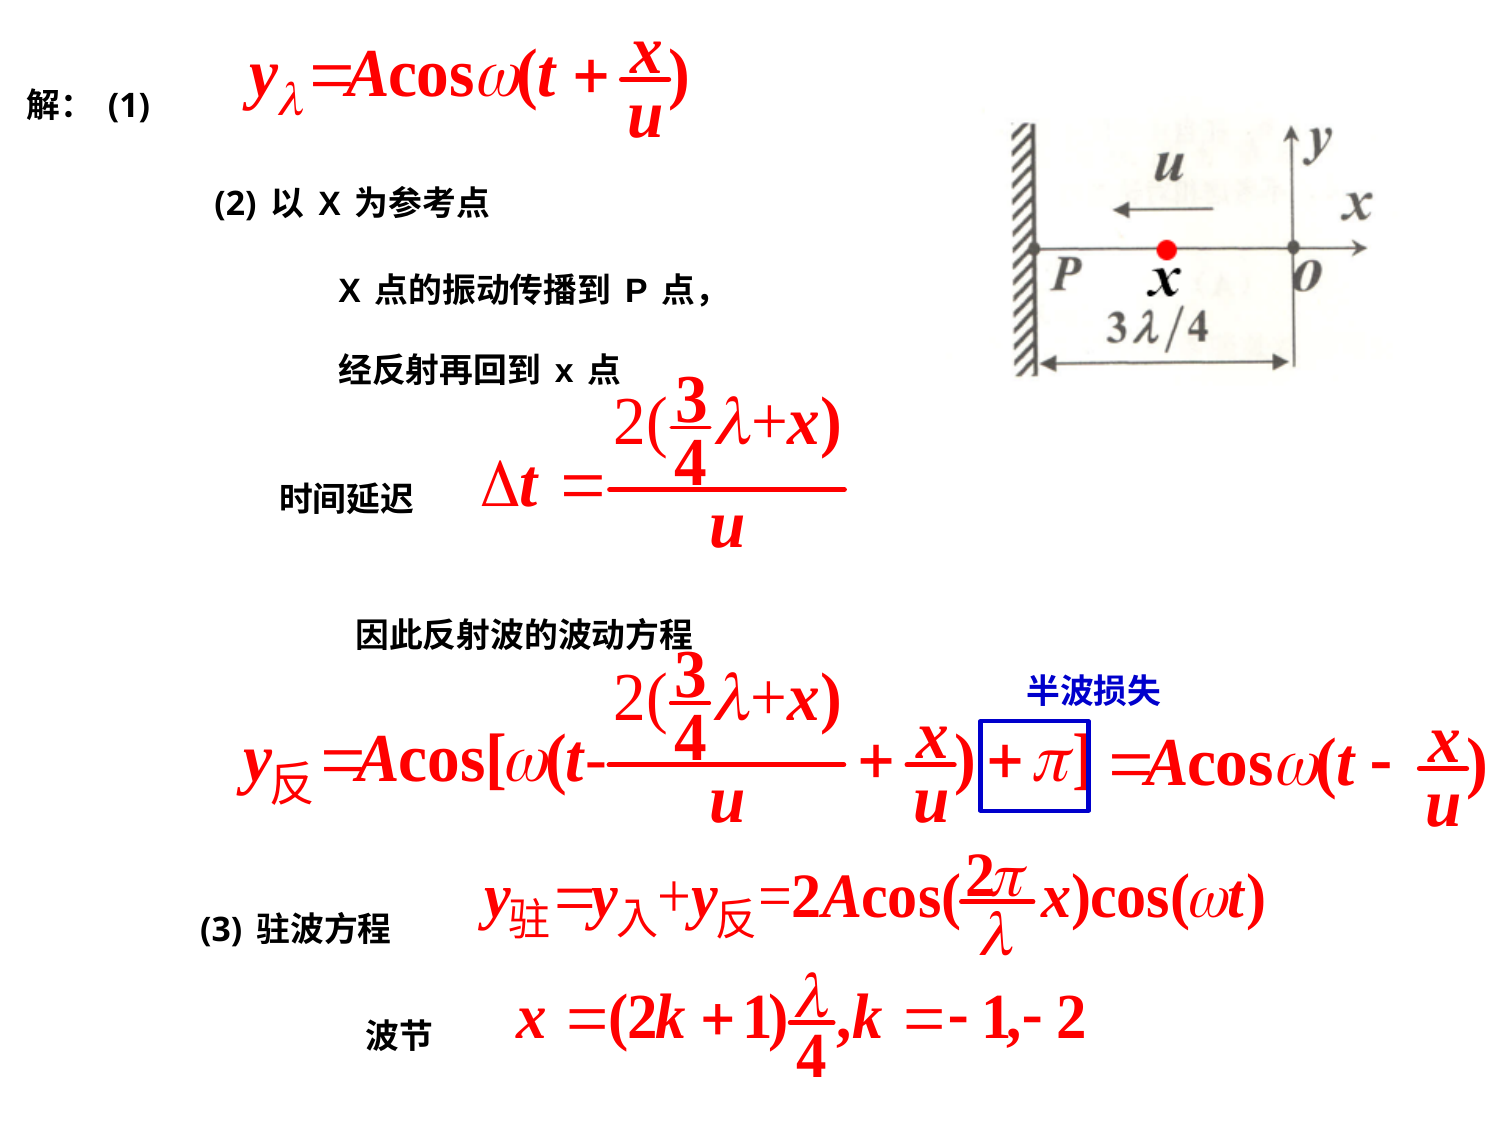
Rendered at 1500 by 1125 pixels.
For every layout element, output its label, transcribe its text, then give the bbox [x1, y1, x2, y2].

text_box 因此反射波的波动方程 [340, 566, 708, 635]
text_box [508, 960, 1089, 1083]
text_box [473, 840, 1270, 963]
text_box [231, 637, 1095, 832]
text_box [1101, 702, 1492, 835]
picture [938, 96, 1419, 401]
text_box X点的振动传播到P点， 经反射再回到x点 [323, 222, 745, 397]
text_box 时间延迟 [264, 431, 430, 526]
text_box (2)以X为参考点 [199, 134, 513, 230]
text_box 解：(1) [11, 36, 232, 132]
text_box 半波损失 [1011, 623, 1177, 700]
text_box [476, 361, 850, 556]
text_box (3)驻波方程 [185, 860, 407, 956]
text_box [238, 12, 693, 146]
text_box 波节 [351, 968, 449, 1063]
